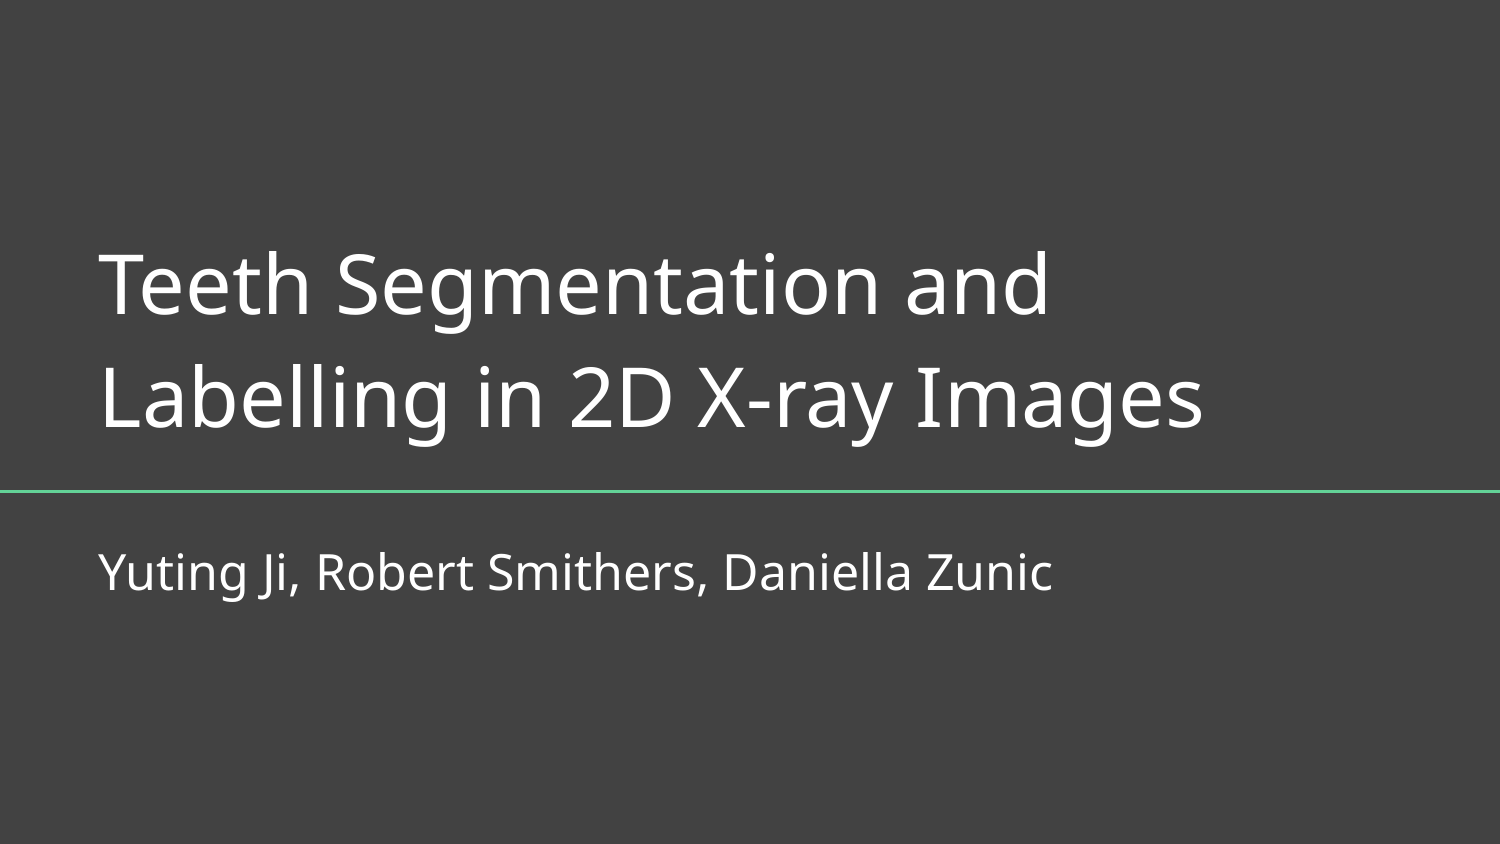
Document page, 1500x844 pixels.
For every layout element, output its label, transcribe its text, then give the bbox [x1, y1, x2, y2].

title Teeth Segmentation and Labelling in 2D X-ray Images [83, 206, 1417, 467]
subtitle Yuting Ji, Robert Smithers, Daniella Zunic [83, 522, 1417, 626]
